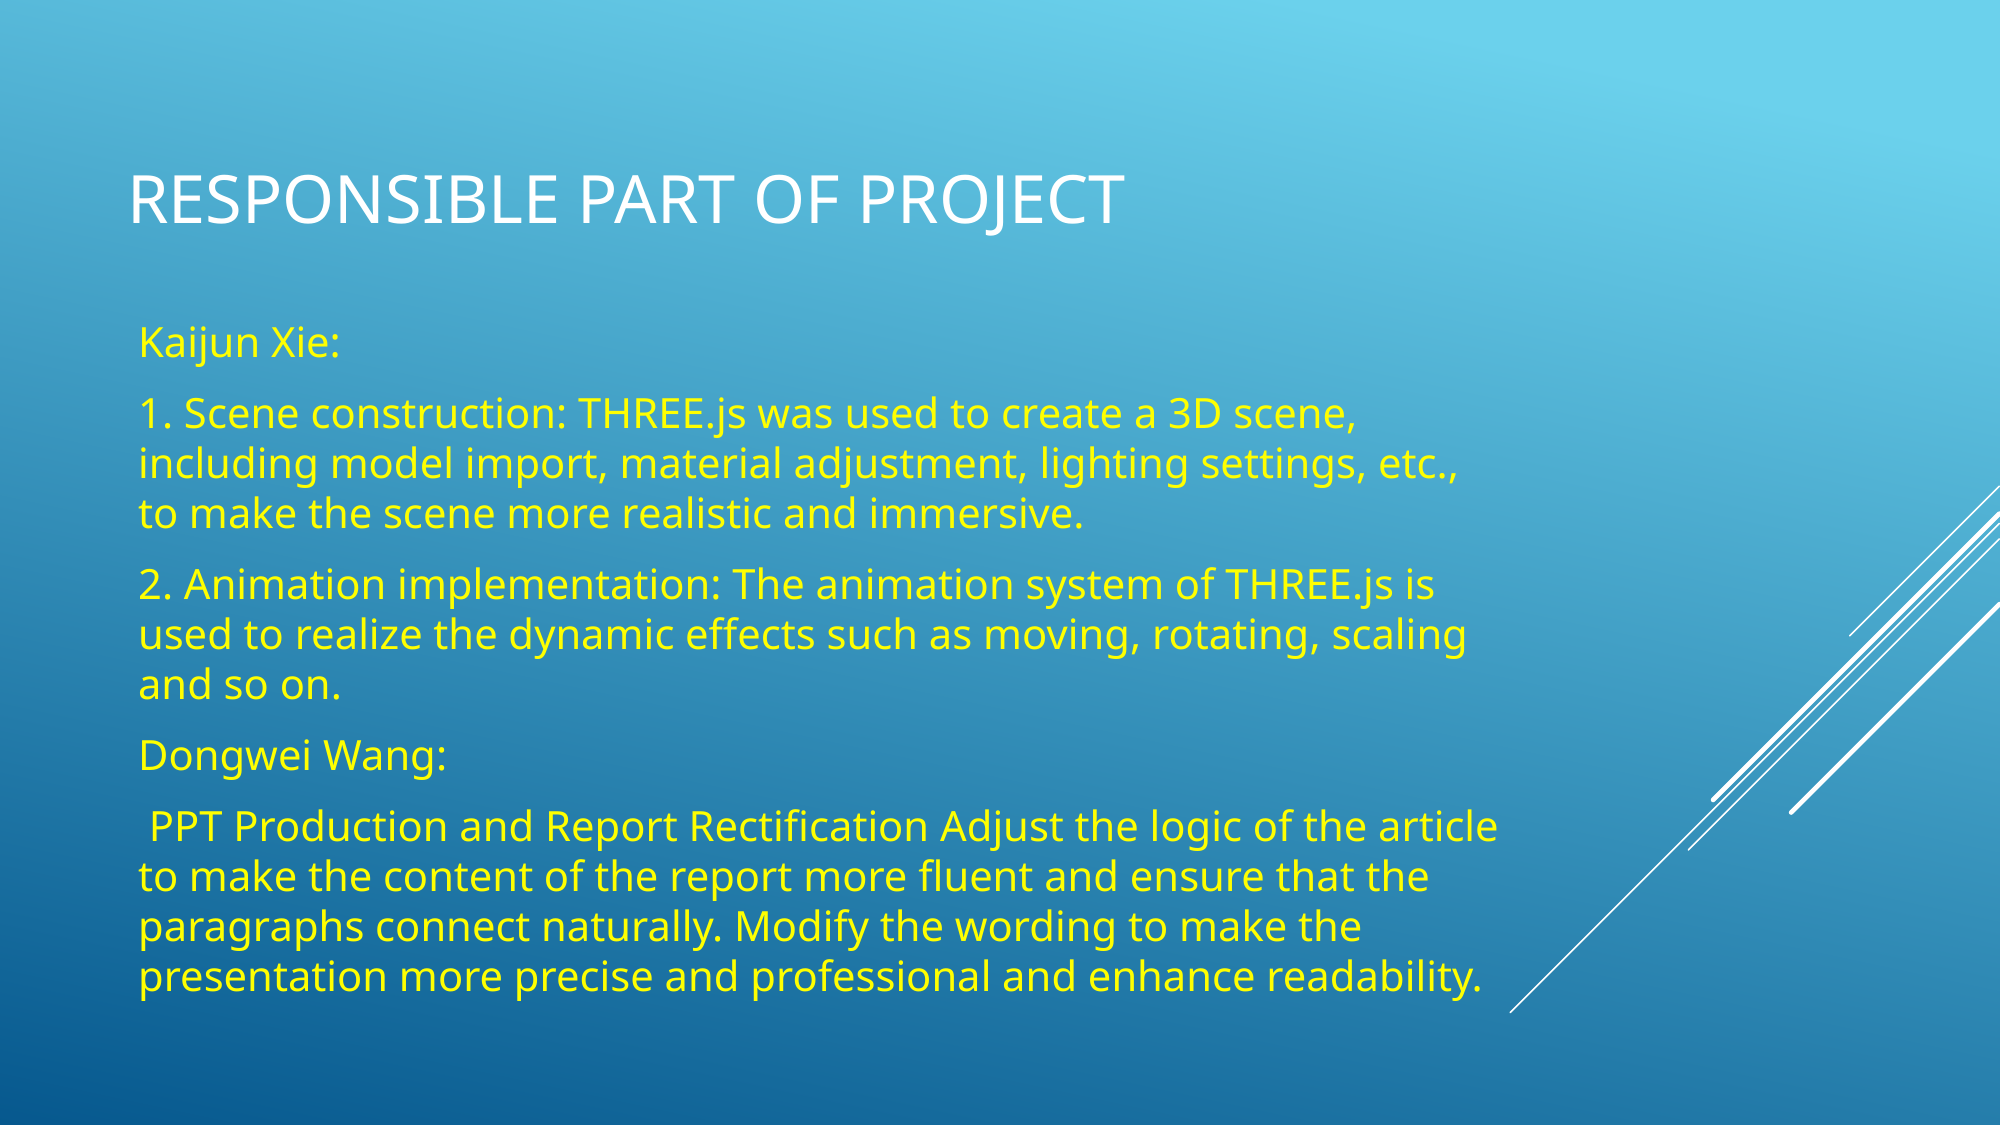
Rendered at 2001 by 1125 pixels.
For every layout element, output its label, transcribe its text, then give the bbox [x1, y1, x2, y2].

list Kaijun Xie: 1. Scene construction: THREE.js was used to create a 3D scene, including model import, material adjustment, lighting settings, etc., to make the scene more realistic and immersive. 2. Animation implementation: The animation system of THREE.js is used to realize the dynamic effects such as moving, rotating, scaling and so on. Dongwei Wang: PPT Production and Report Rectification Adjust the logic of the article to make the content of the report more fluent and ensure that the paragraphs connect naturally. Modify the wording to make the presentation more precise and professional and enhance readability. [123, 292, 1524, 1023]
title RESPONSIBLE PART OF PROJECT [112, 112, 1763, 282]
